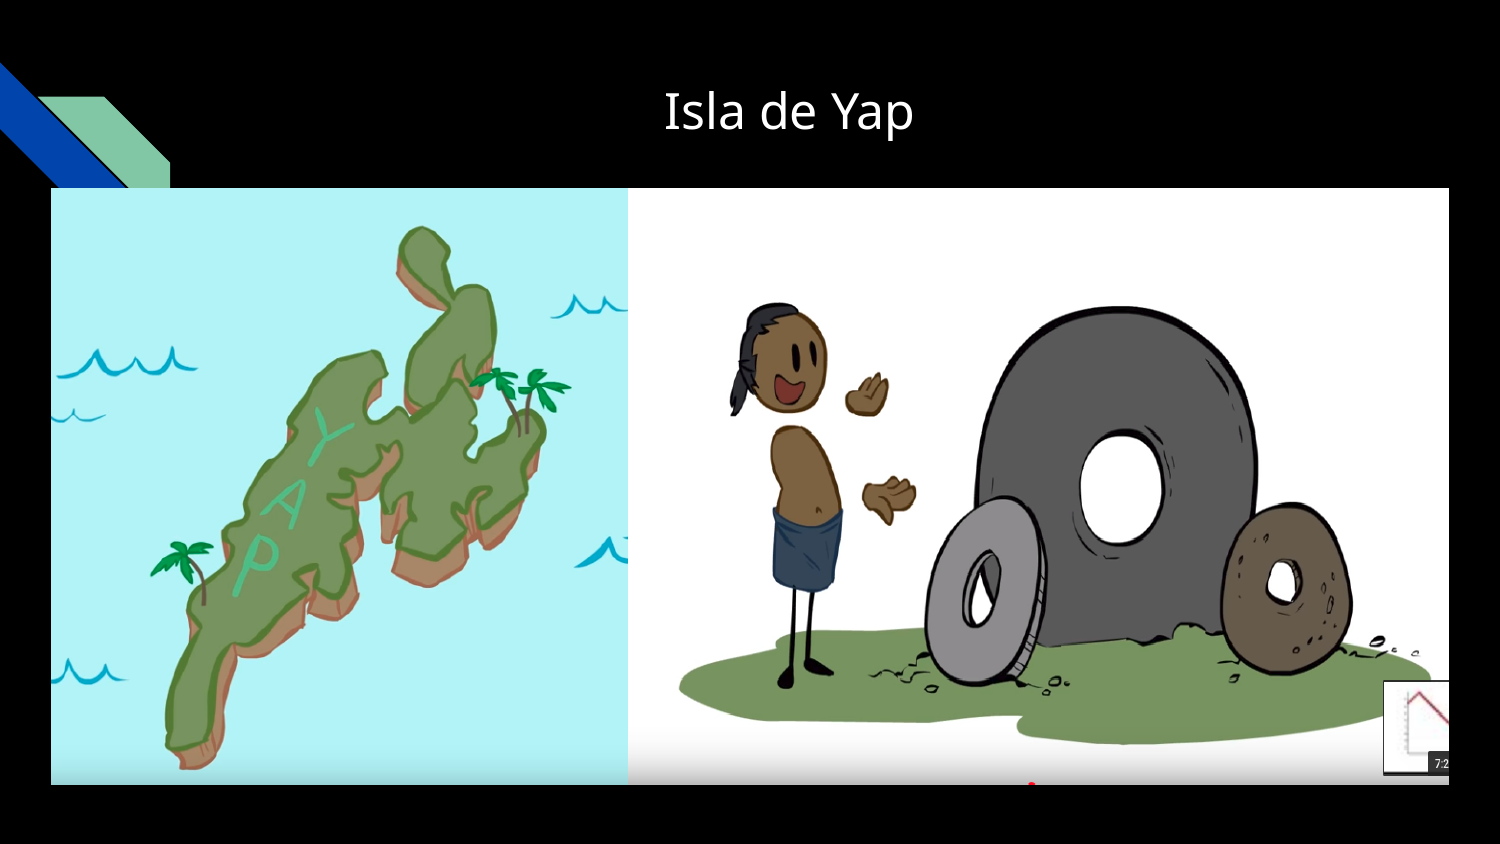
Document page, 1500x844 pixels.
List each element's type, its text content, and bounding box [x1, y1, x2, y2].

picture [50, 188, 1450, 785]
title Isla de Yap [212, 64, 1368, 187]
